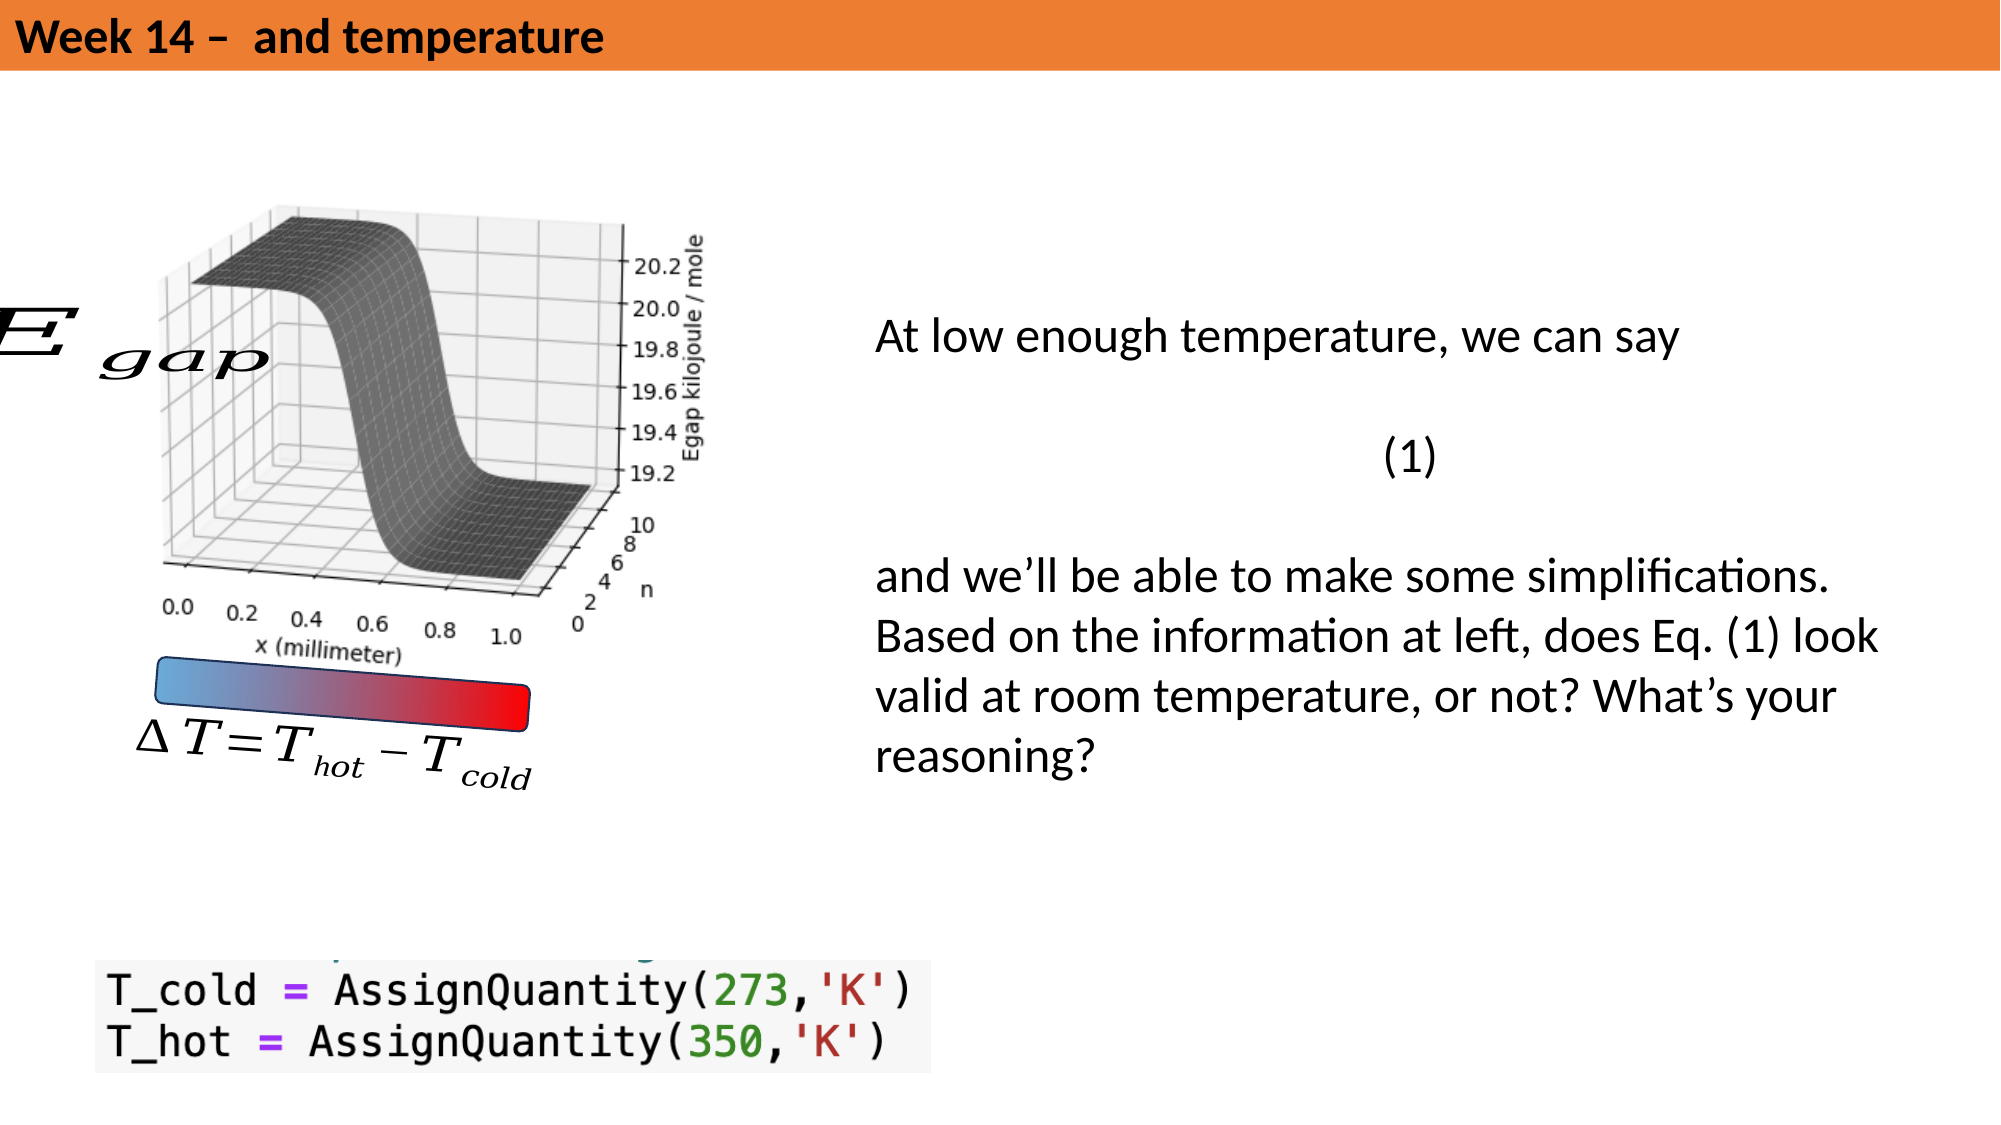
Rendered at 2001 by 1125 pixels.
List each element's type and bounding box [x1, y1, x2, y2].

picture [95, 960, 931, 1073]
text_box [0, 195, 715, 901]
